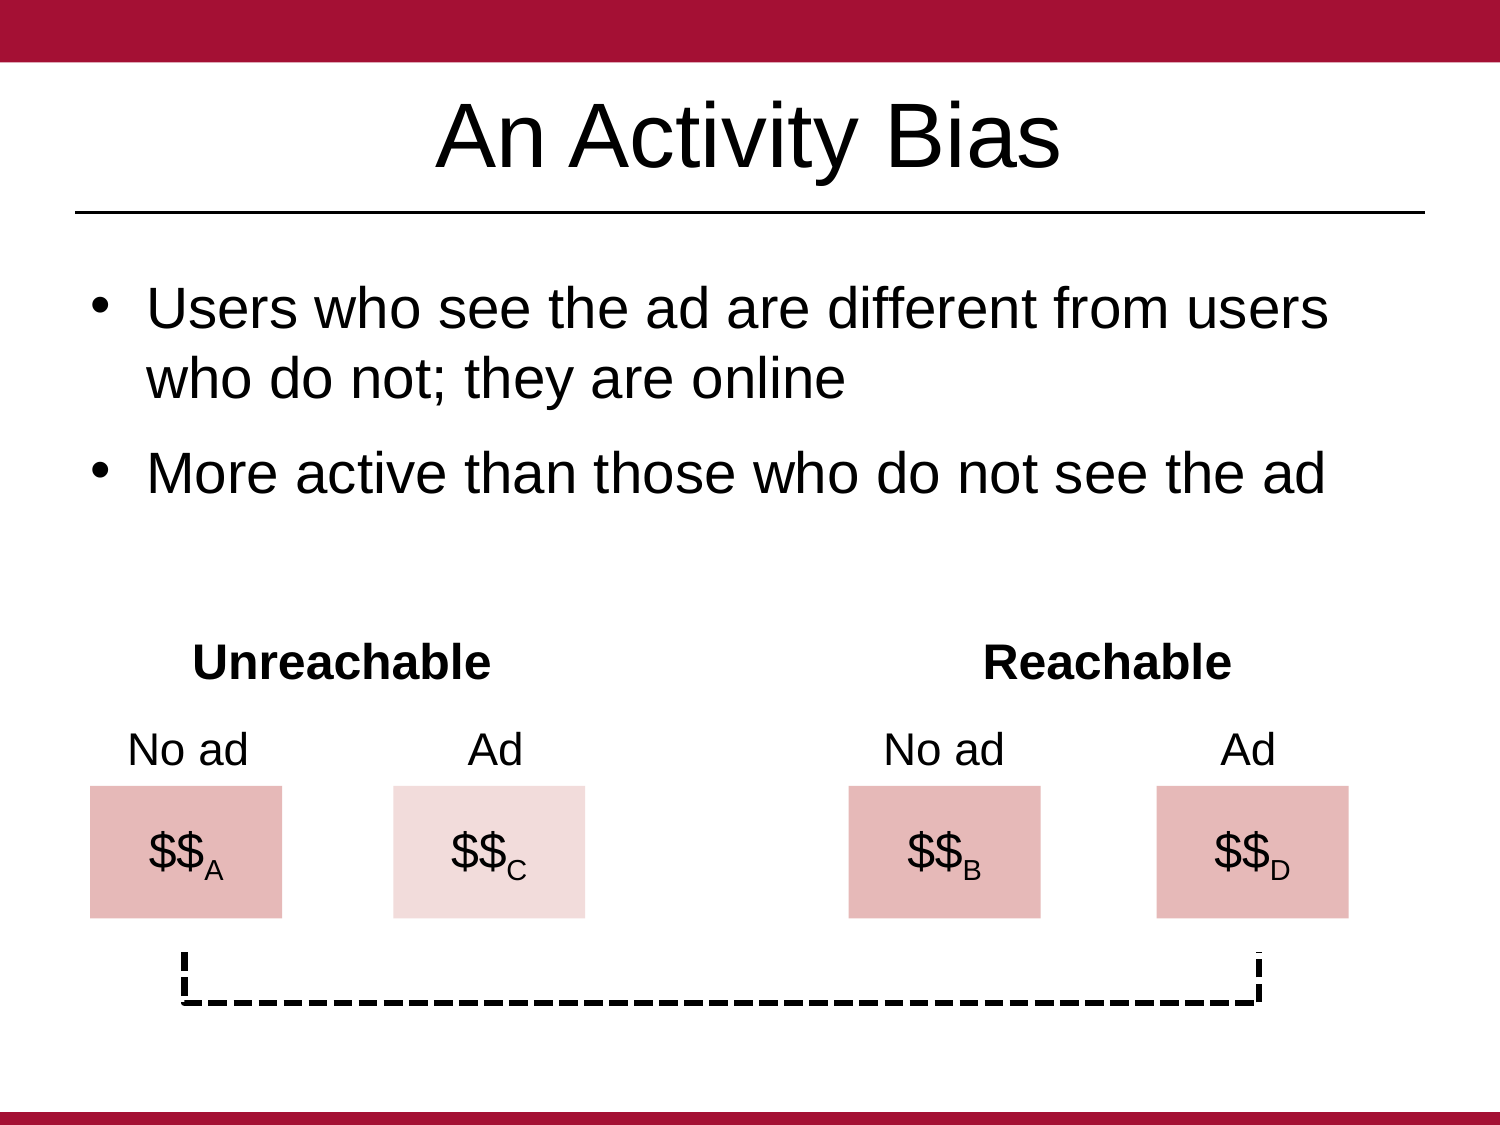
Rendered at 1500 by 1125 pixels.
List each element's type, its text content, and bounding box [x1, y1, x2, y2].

text_box $$D [1155, 784, 1351, 921]
text_box No ad [868, 711, 1021, 782]
text_box Ad [452, 711, 539, 782]
title An Activity Bias [75, 37, 1425, 225]
text_box No ad [112, 711, 265, 782]
text_box Reachable [967, 621, 1248, 697]
list Users who see the ad are different from users who do not; they are online More active than those who do not see the ad [75, 262, 1425, 728]
text_box $$A [88, 784, 284, 921]
text_box Ad [1205, 711, 1292, 782]
text_box Unreachable [177, 621, 507, 697]
text_box $$C [391, 784, 587, 921]
text_box $$B [847, 784, 1043, 921]
text_box [182, 952, 1261, 1005]
